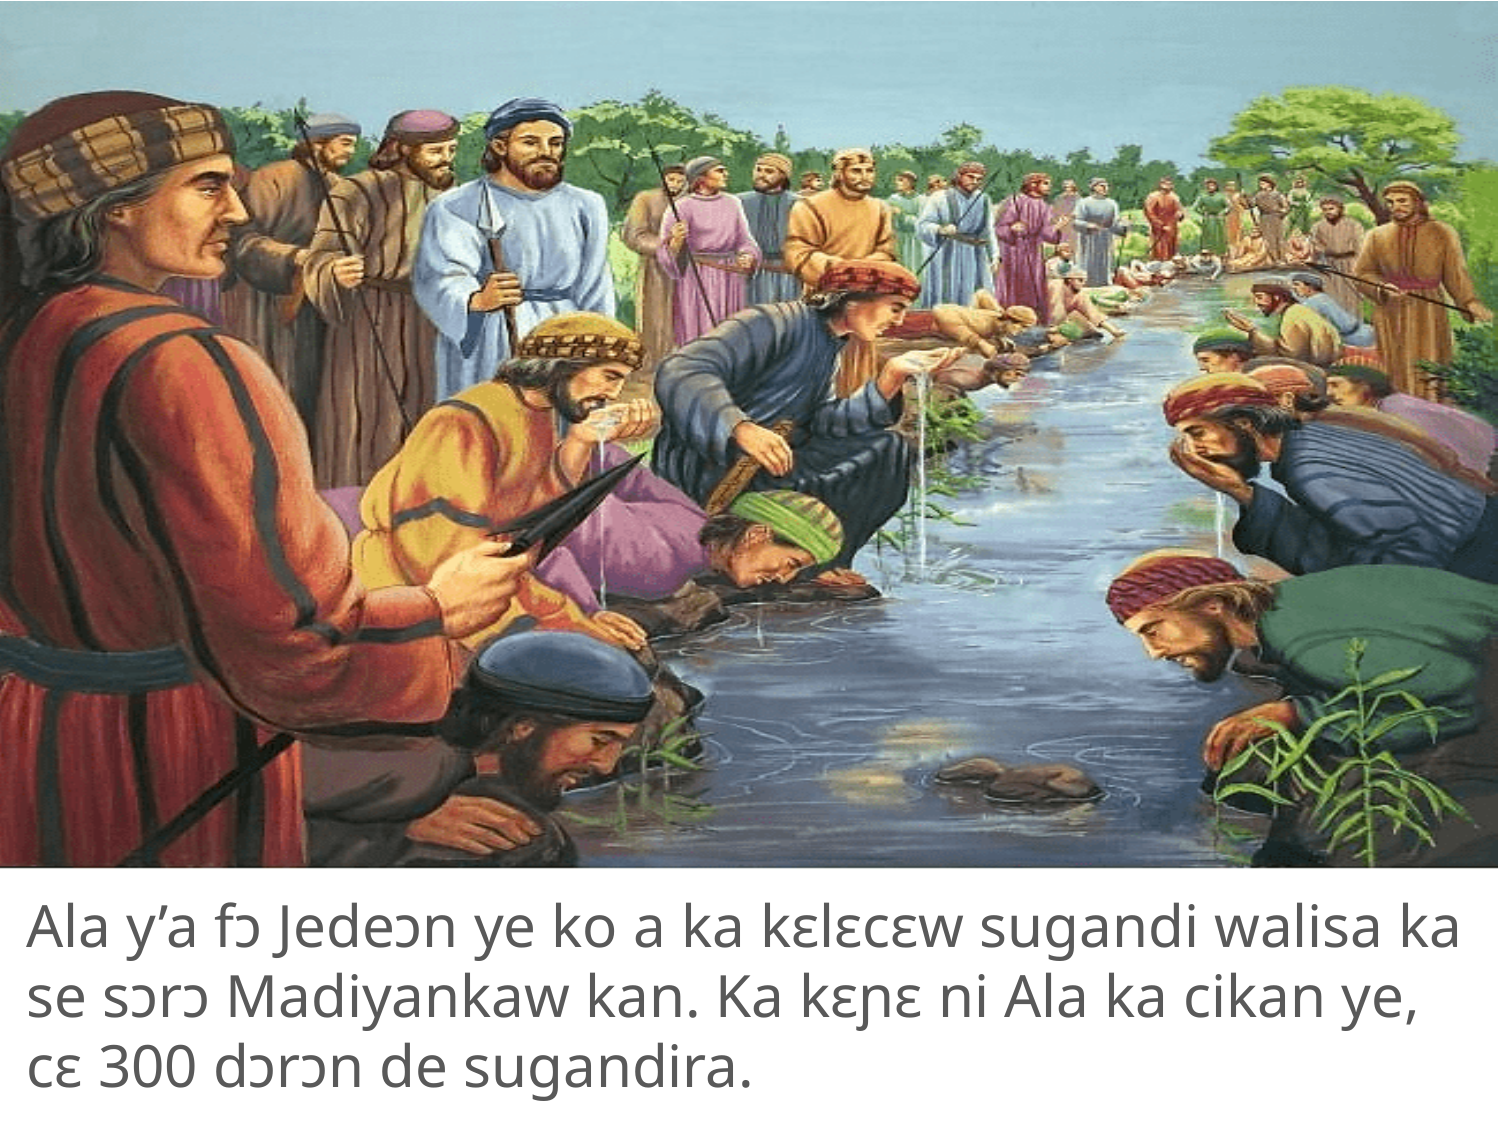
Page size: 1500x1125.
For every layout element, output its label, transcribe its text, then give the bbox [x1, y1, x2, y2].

picture [0, 1, 1498, 870]
text_box Ala y’a fɔ Jedeɔn ye ko a ka kɛlɛcɛw sugandi walisa ka se sɔrɔ Madiyankaw kan. Ka kɛɲɛ ni Ala ka cikan ye, cɛ 300 dɔrɔn de sugandira. [11, 881, 1498, 1107]
